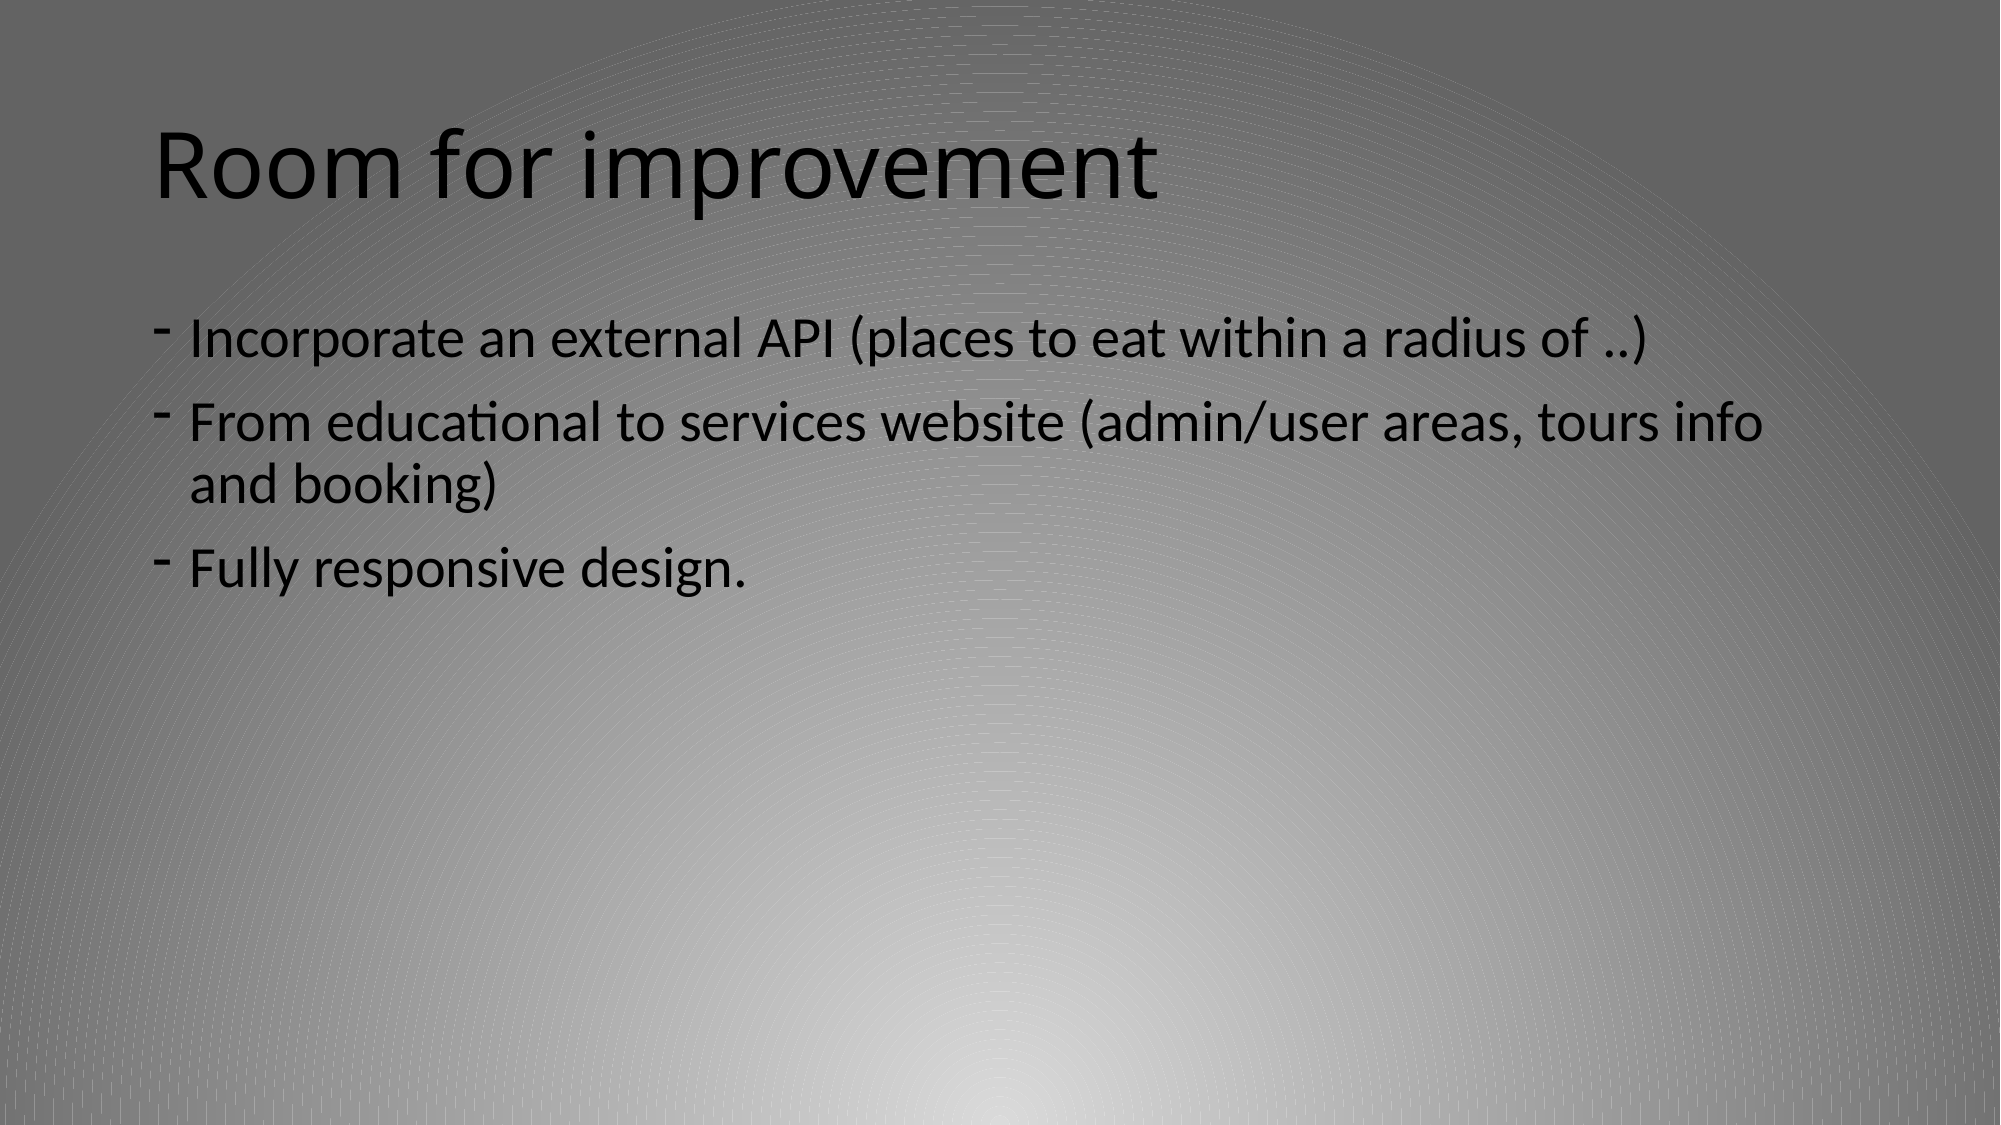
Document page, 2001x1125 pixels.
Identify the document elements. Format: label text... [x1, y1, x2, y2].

list Incorporate an external API (places to eat within a radius of ..) From educational to services website (admin/user areas, tours info and booking) Fully responsive design. [137, 299, 1863, 1014]
title Room for improvement [137, 59, 1863, 278]
